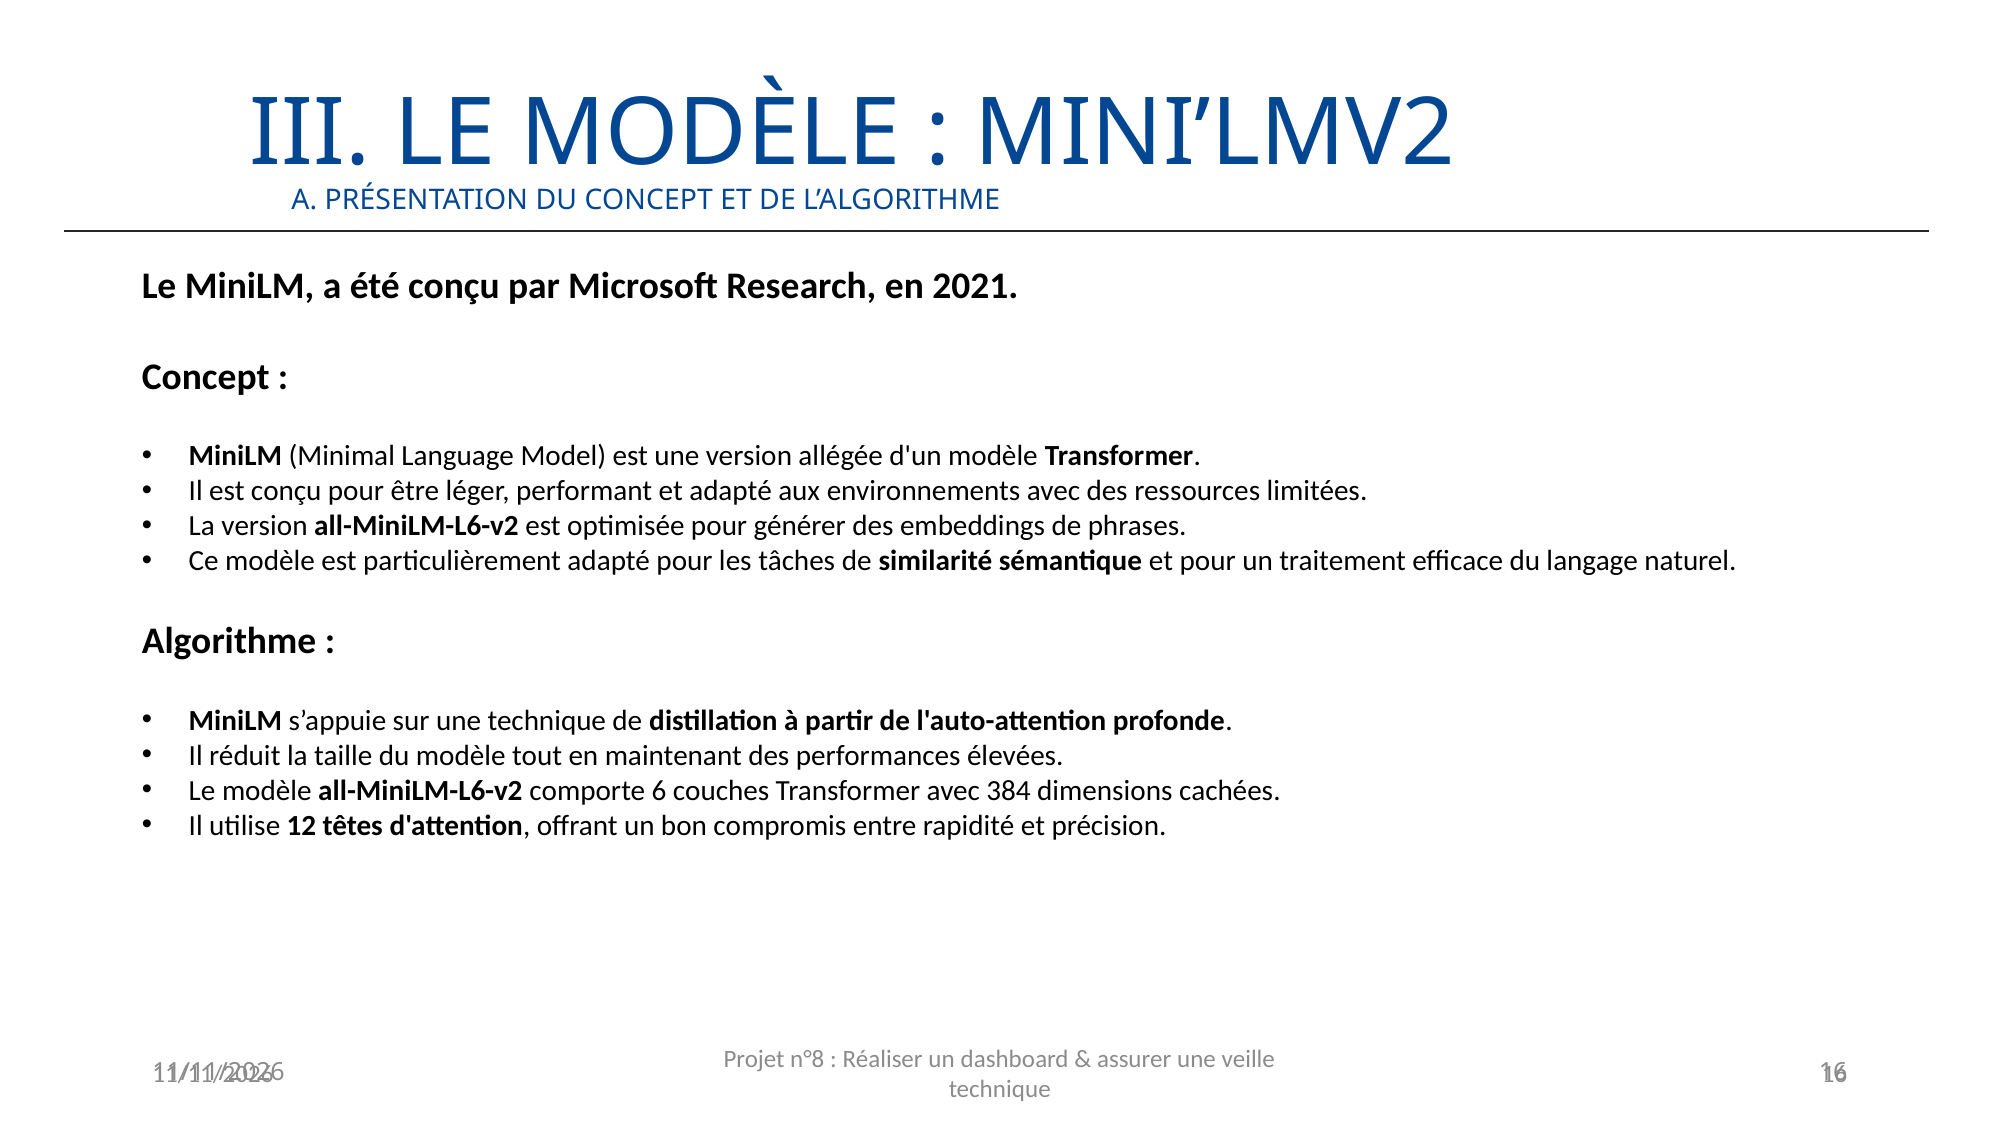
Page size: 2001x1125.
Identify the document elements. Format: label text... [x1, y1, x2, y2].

text_box 24/09/2024 [137, 1042, 588, 1103]
text_box Le MiniLM, a été conçu par Microsoft Research, en 2021. [127, 253, 1049, 314]
footer Projet n°8 : Réaliser un dashboard & assurer une veille technique [662, 1042, 1338, 1103]
text_box A. Présentation du concept et de l’algorithme [291, 177, 2000, 223]
text_box III. Le modèle : Mini’Lmv2 [249, 55, 1959, 193]
text_box 16 [1412, 1042, 1863, 1103]
text_box Concept : MiniLM (Minimal Language Model) est une version allégée d'un modèle Transformer. Il est conçu pour être léger, performant et adapté aux environnements avec des ressources limitées. La version all-MiniLM-L6-v2 est optimisée pour générer des embeddings de phrases. Ce modèle est particulièrement adapté pour les tâches de similarité sémantique et pour un traitement efficace du langage naturel. Algorithme : MiniLM s’appuie sur une technique de distillation à partir de l'auto-attention profonde. Il réduit la taille du modèle tout en maintenant des performances élevées. Le modèle all-MiniLM-L6-v2 comporte 6 couches Transformer avec 384 dimensions cachées. Il utilise 12 têtes d'attention, offrant un bon compromis entre rapidité et précision. [127, 344, 1836, 849]
